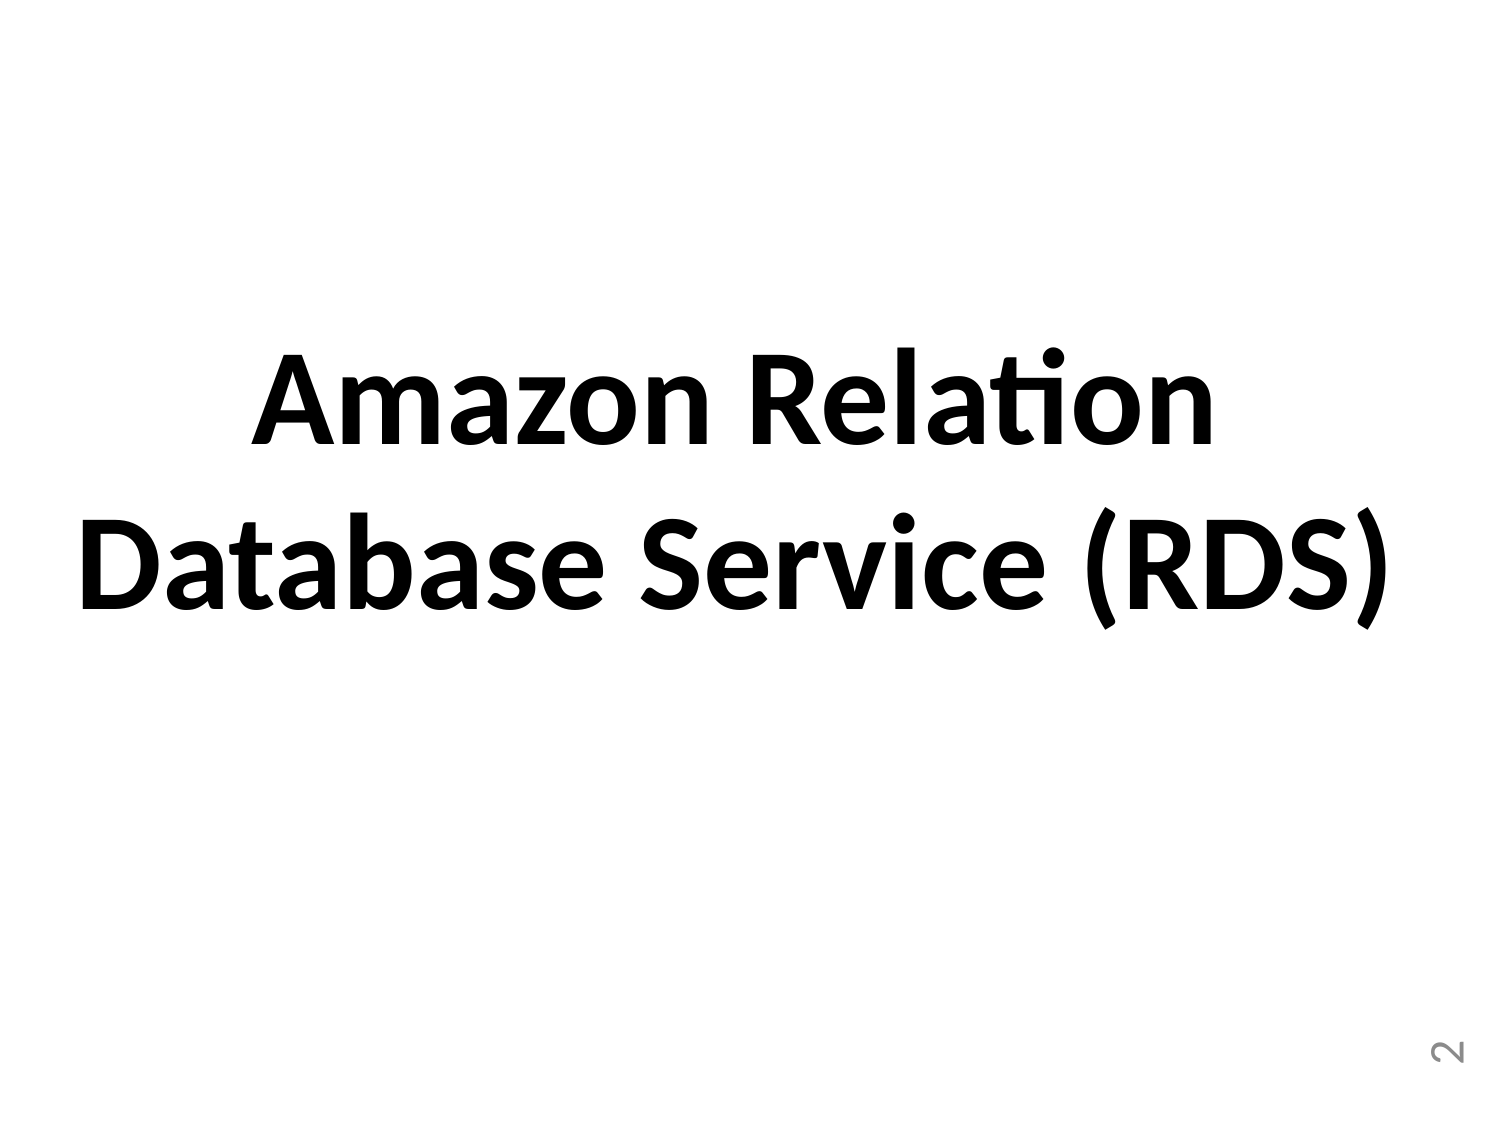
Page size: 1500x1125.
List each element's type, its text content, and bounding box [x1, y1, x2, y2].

text_box Amazon Relation Database Service (RDS) [54, 299, 1417, 645]
slide_number 2 [1412, 1025, 1475, 1125]
